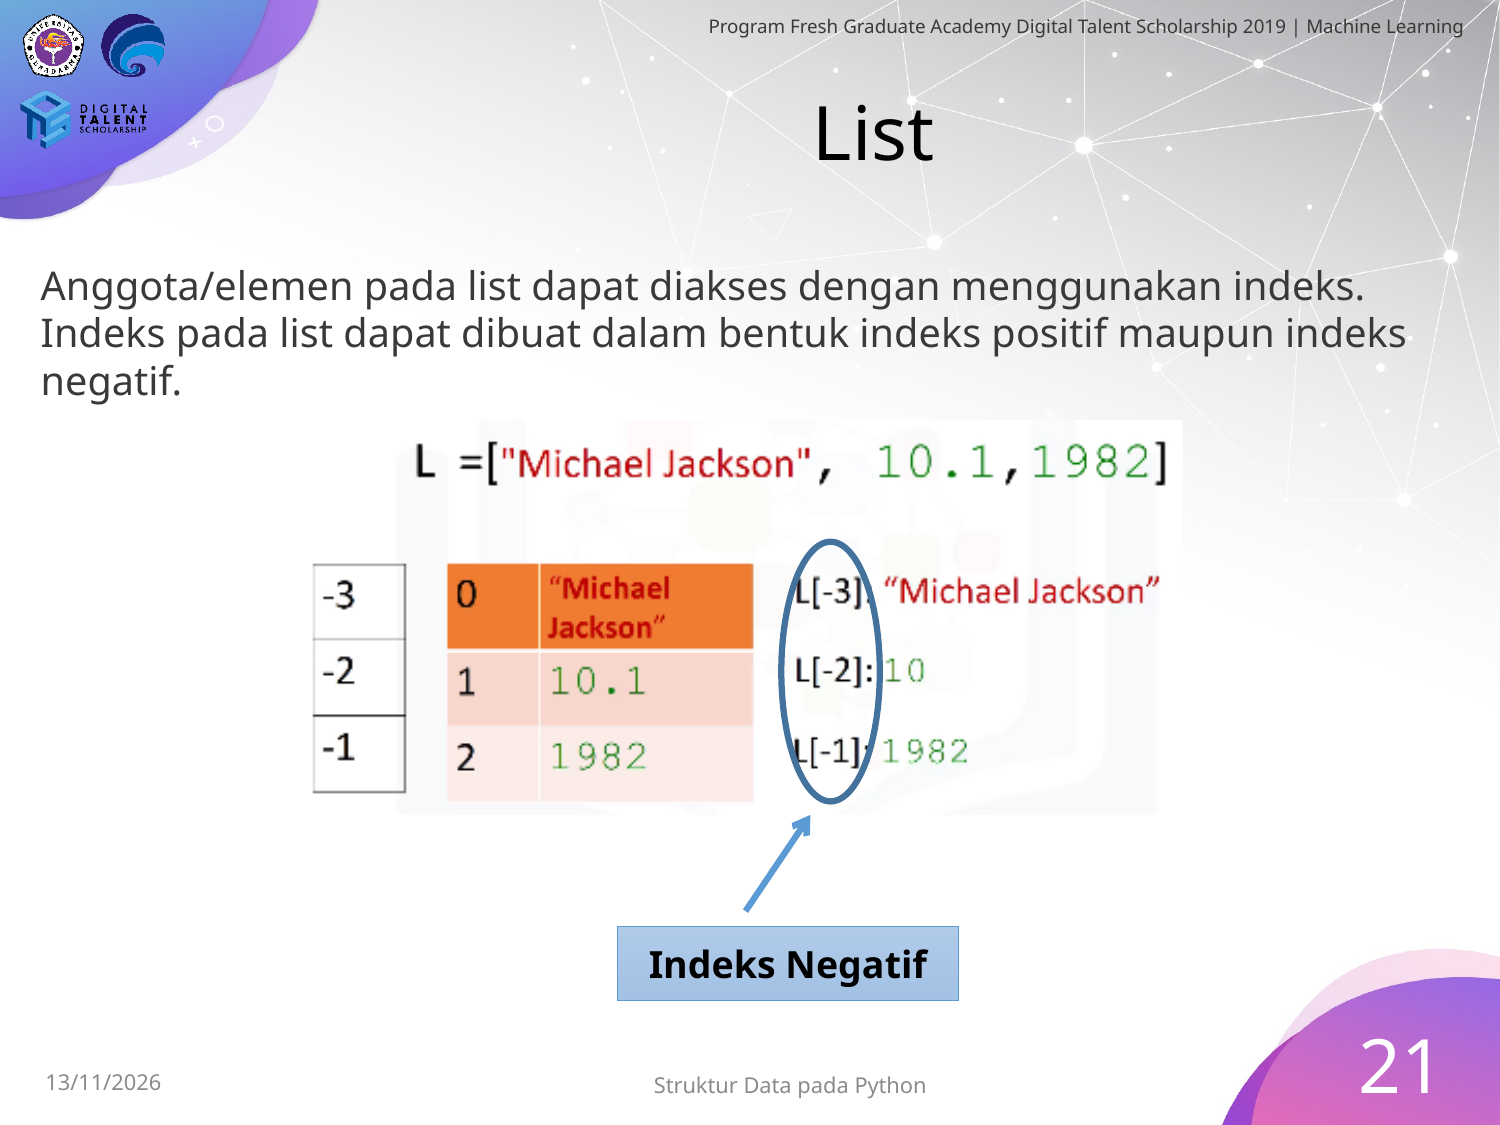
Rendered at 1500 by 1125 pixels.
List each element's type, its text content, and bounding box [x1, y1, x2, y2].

slide_number 21 [1327, 1025, 1477, 1115]
title List [271, 66, 1477, 207]
text_box Anggota/elemen pada list dapat diakses dengan menggunakan indeks. Indeks pada list dapat dibuat dalam bentuk indeks positif maupun indeks negatif. [25, 252, 1472, 412]
text_box Indeks Negatif [617, 926, 959, 1001]
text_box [729, 830, 827, 896]
picture [0, 0, 1500, 1125]
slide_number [30, 1053, 272, 1114]
footer Struktur Data pada Python [386, 1055, 1195, 1114]
